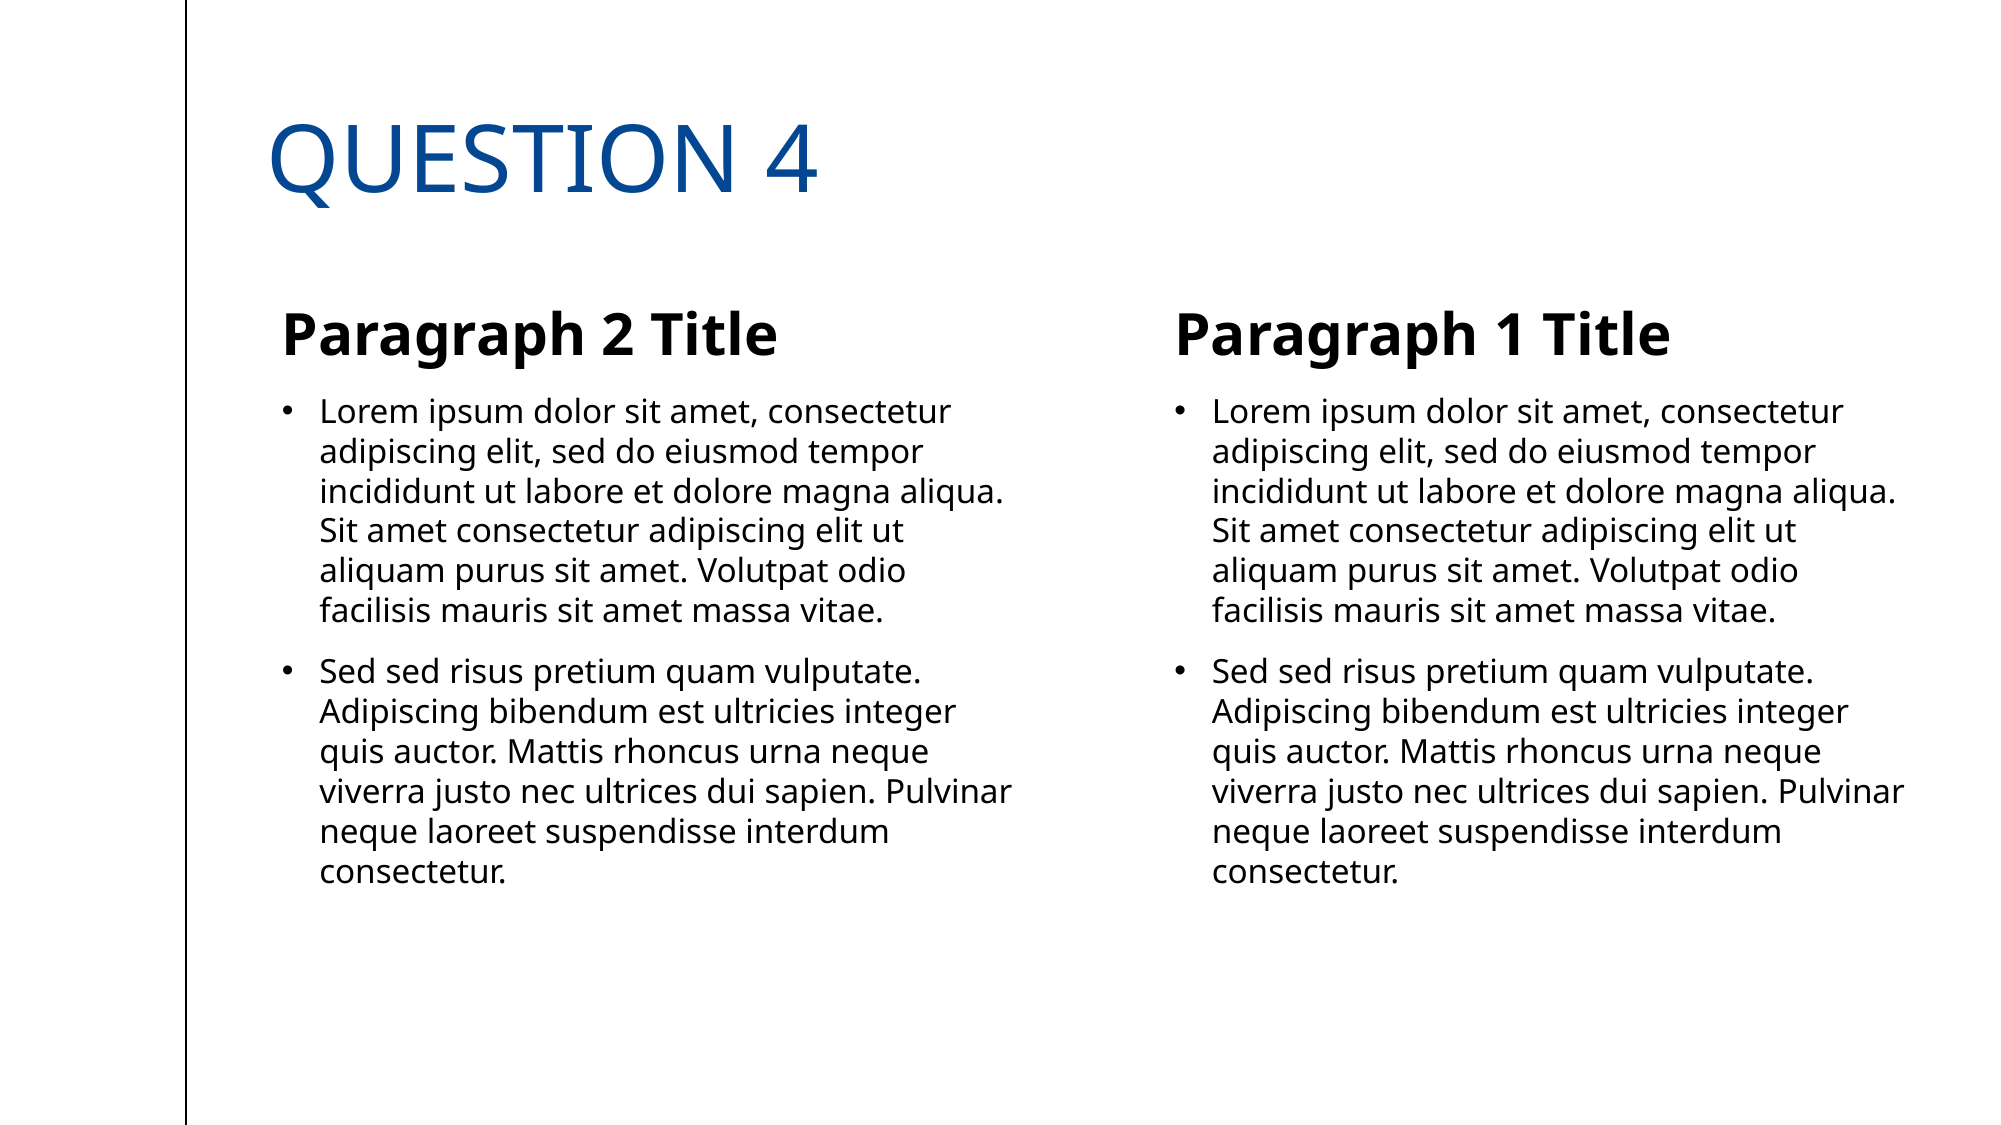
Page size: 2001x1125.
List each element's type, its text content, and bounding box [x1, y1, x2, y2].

list Lorem ipsum dolor sit amet, consectetur adipiscing elit, sed do eiusmod tempor incididunt ut labore et dolore magna aliqua. Sit amet consectetur adipiscing elit ut aliquam purus sit amet. Volutpat odio facilisis mauris sit amet massa vitae. Sed sed risus pretium quam vulputate. Adipiscing bibendum est ultricies integer quis auctor. Mattis rhoncus urna neque viverra justo nec ultrices dui sapien. Pulvinar neque laoreet suspendisse interdum consectetur. [1159, 382, 1930, 1014]
list Lorem ipsum dolor sit amet, consectetur adipiscing elit, sed do eiusmod tempor incididunt ut labore et dolore magna aliqua. Sit amet consectetur adipiscing elit ut aliquam purus sit amet. Volutpat odio facilisis mauris sit amet massa vitae. Sed sed risus pretium quam vulputate. Adipiscing bibendum est ultricies integer quis auctor. Mattis rhoncus urna neque viverra justo nec ultrices dui sapien. Pulvinar neque laoreet suspendisse interdum consectetur. [266, 382, 1037, 1014]
list Paragraph 2 Title [266, 240, 1034, 377]
list Paragraph 1 Title [1159, 240, 1930, 377]
title Question 4 [266, 55, 1930, 221]
